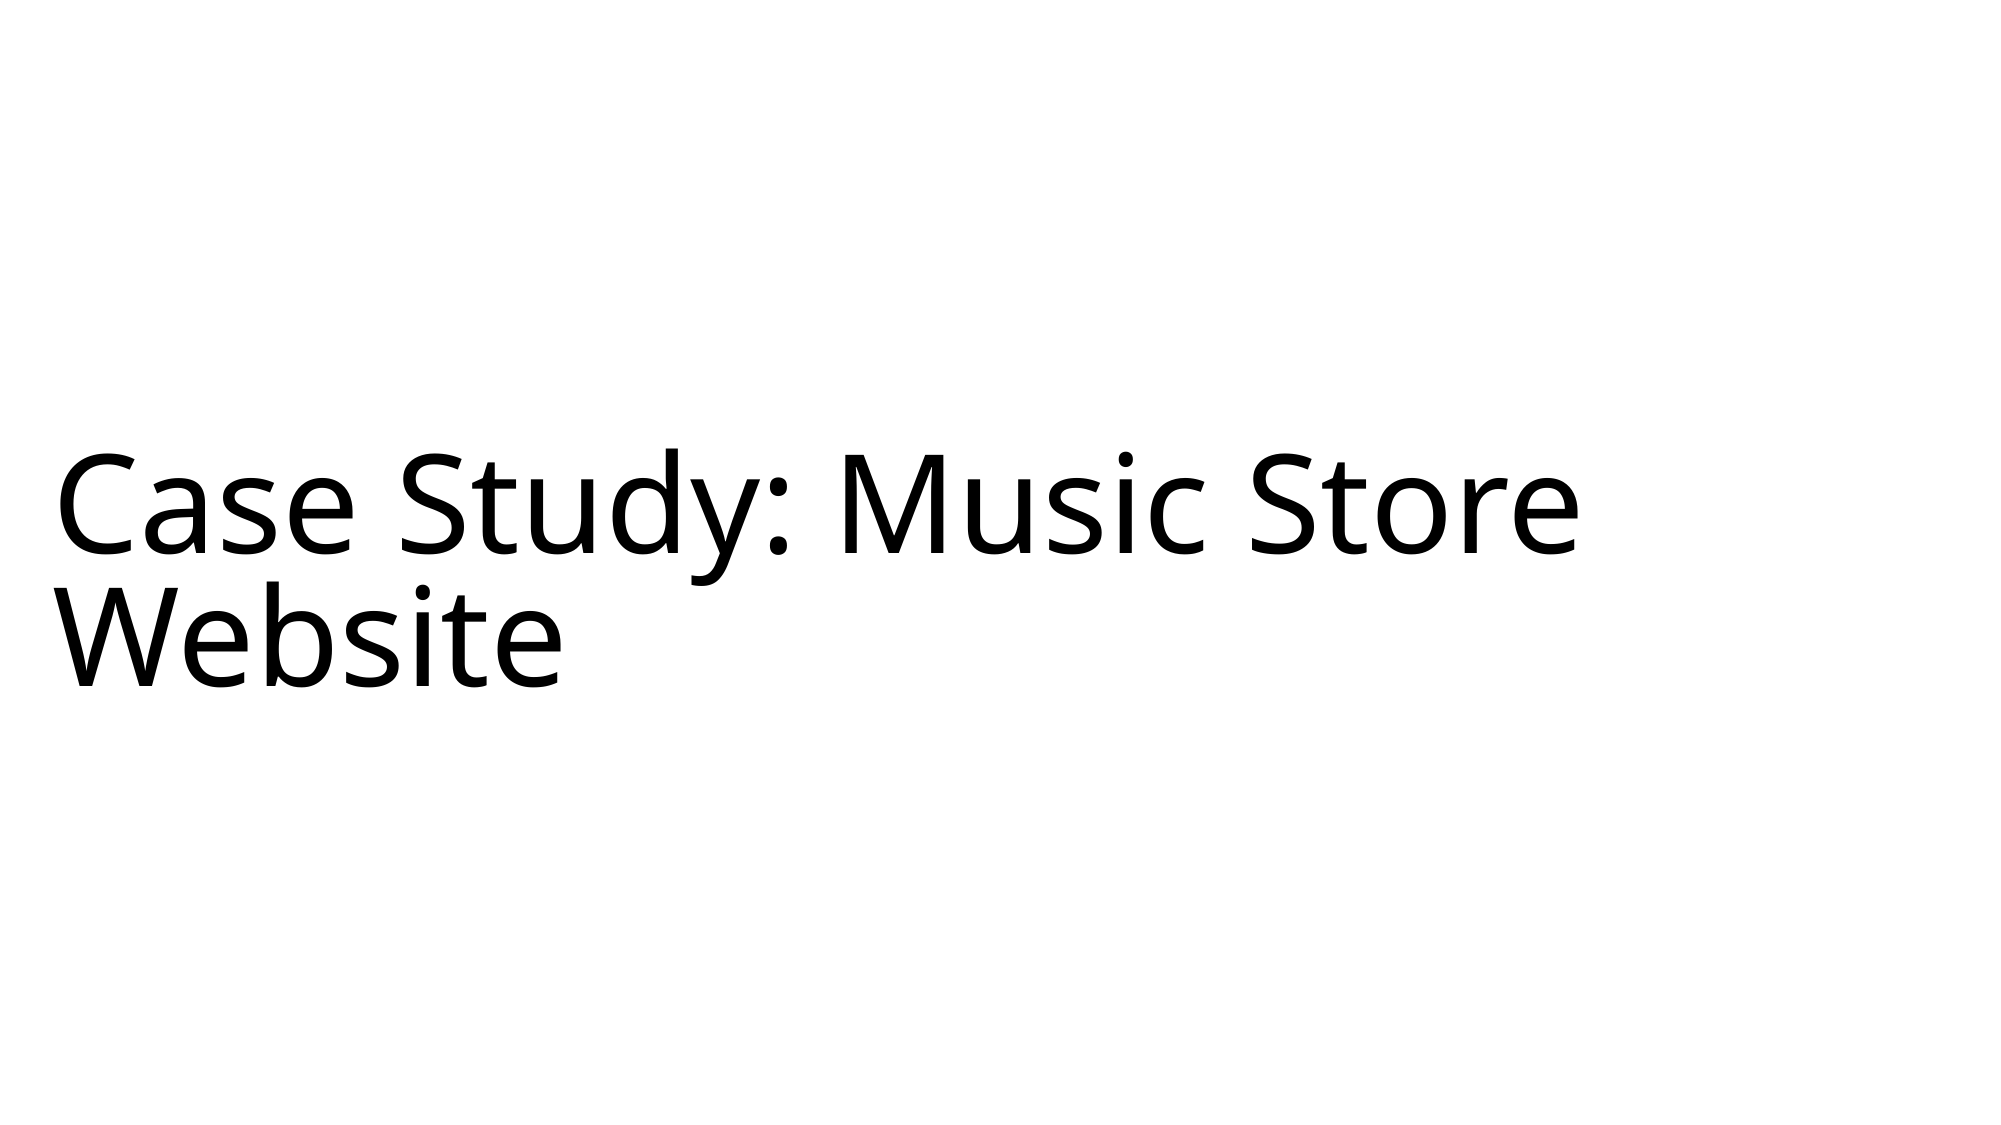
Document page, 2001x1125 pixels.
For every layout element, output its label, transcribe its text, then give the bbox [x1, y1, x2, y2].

title Case Study: Music Store Website [37, 441, 1937, 720]
